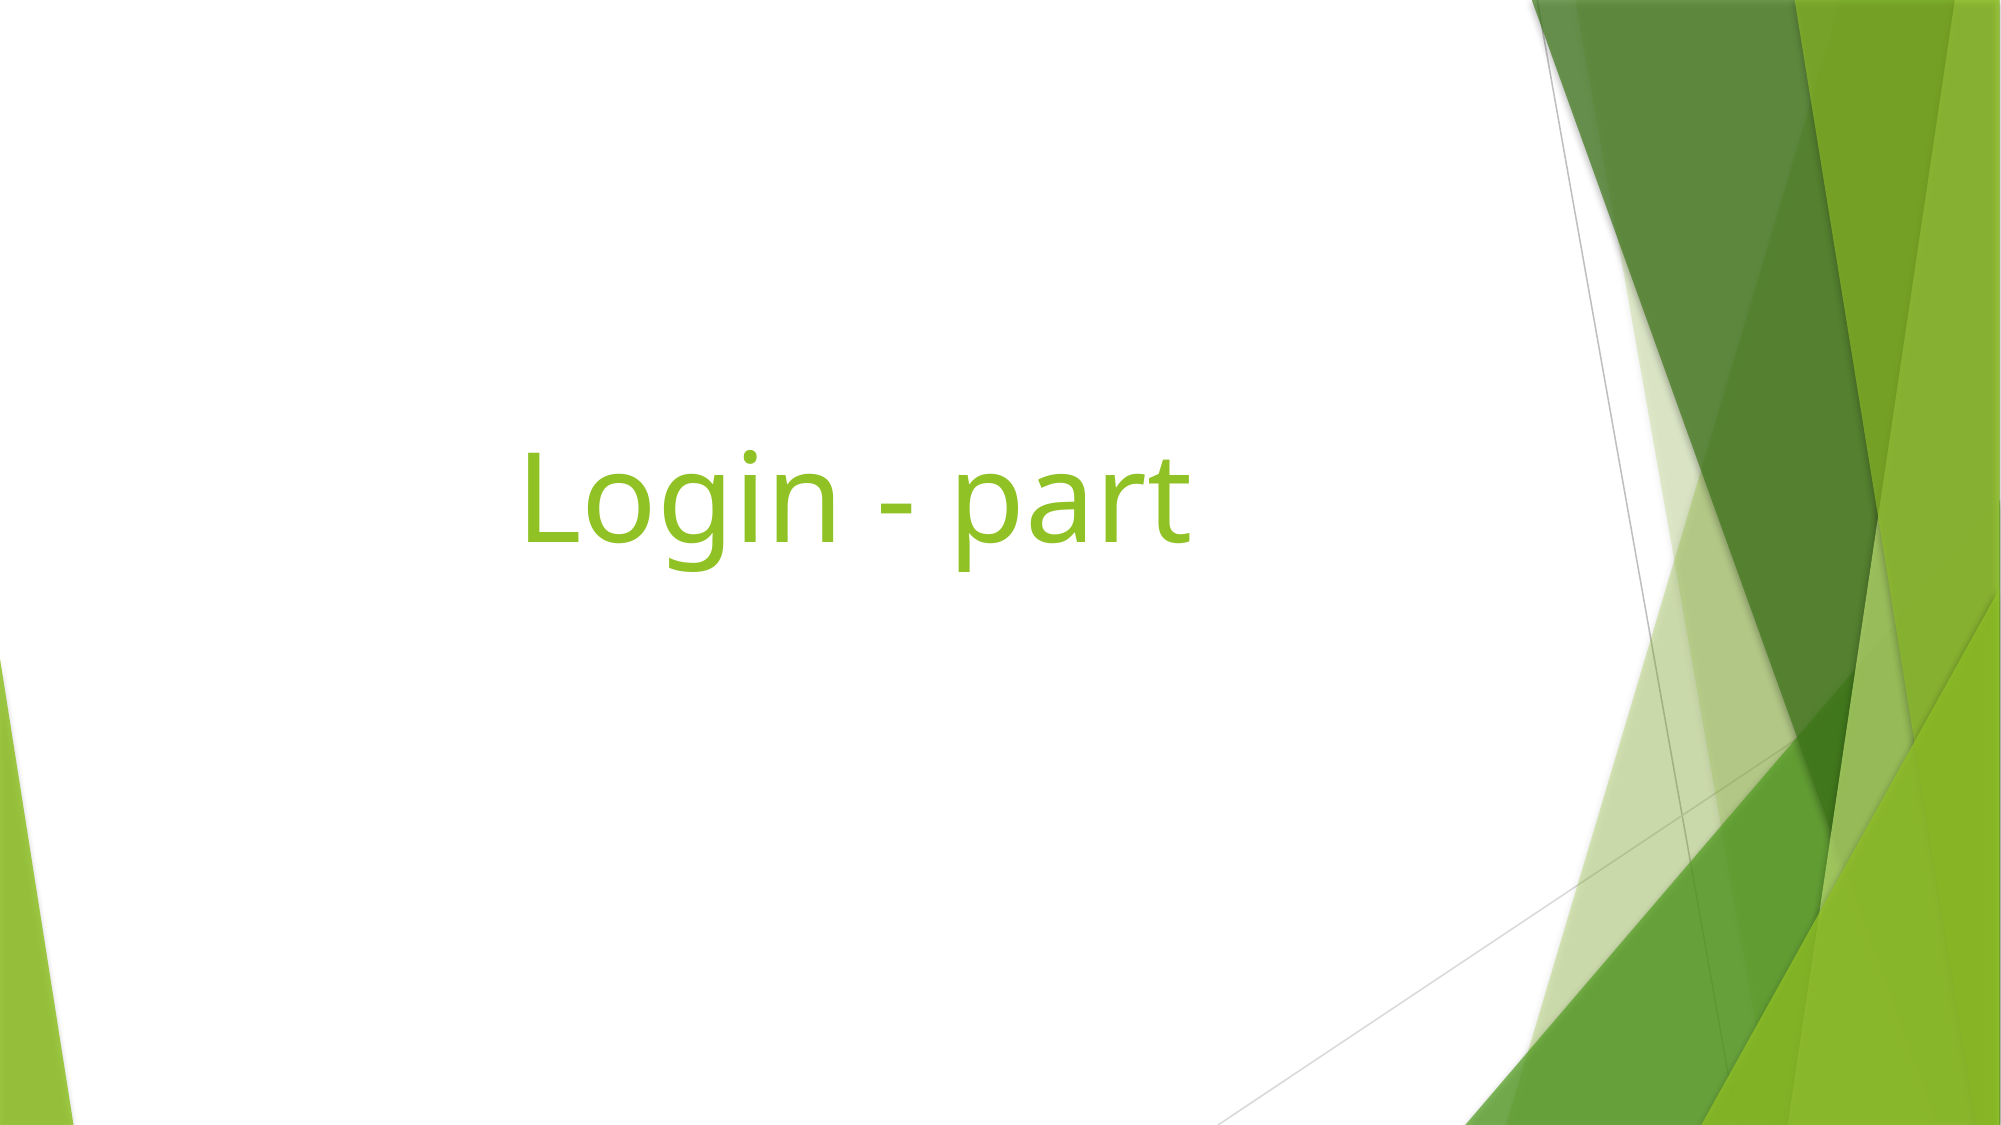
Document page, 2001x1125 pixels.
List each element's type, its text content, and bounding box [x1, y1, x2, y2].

title Login - part [501, 410, 1217, 625]
